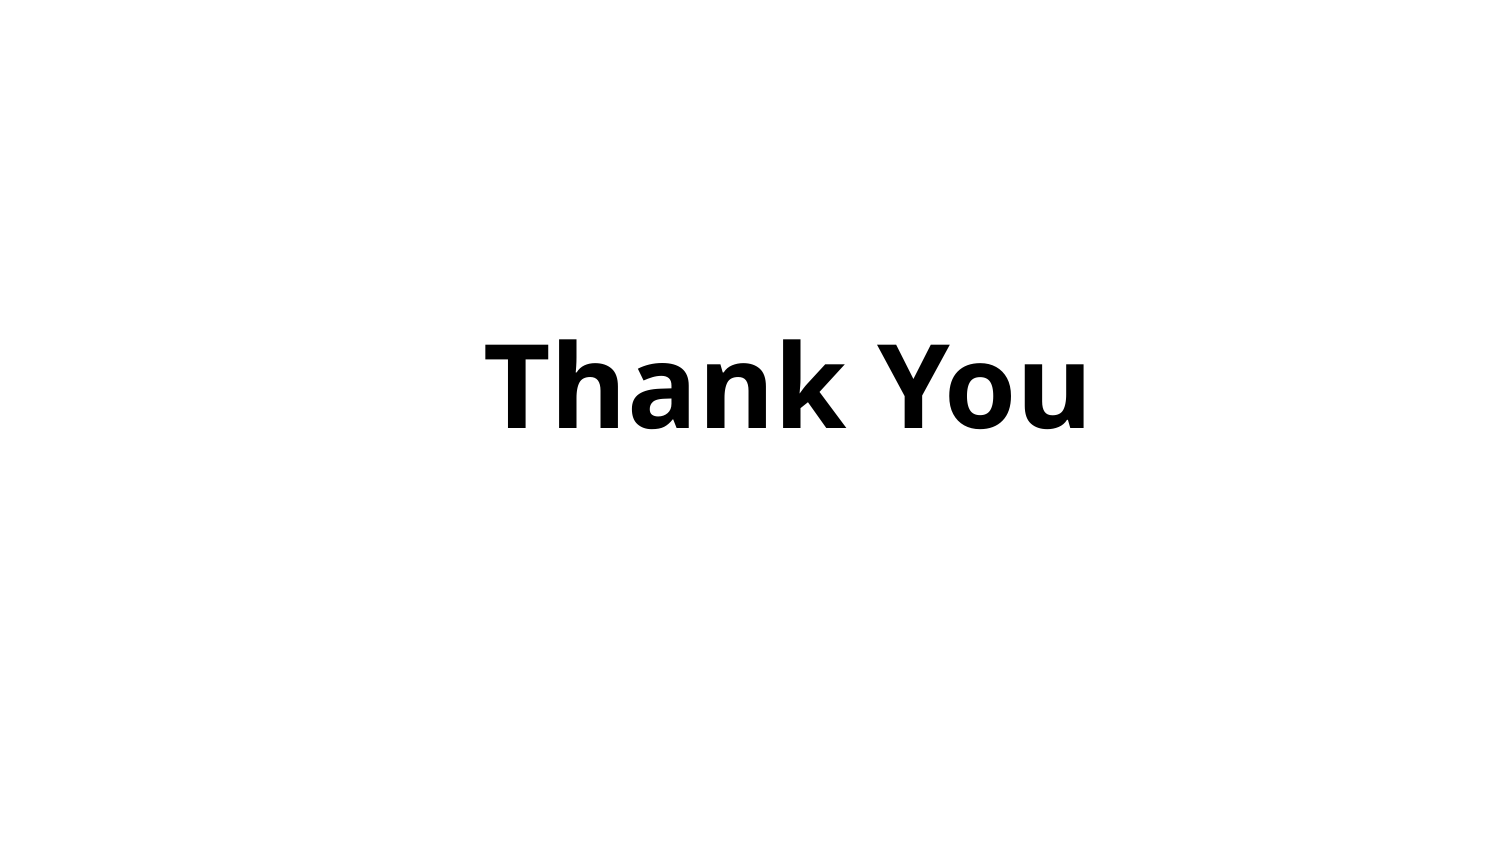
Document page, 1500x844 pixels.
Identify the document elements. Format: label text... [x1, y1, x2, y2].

text_box Thank You [468, 297, 1166, 468]
